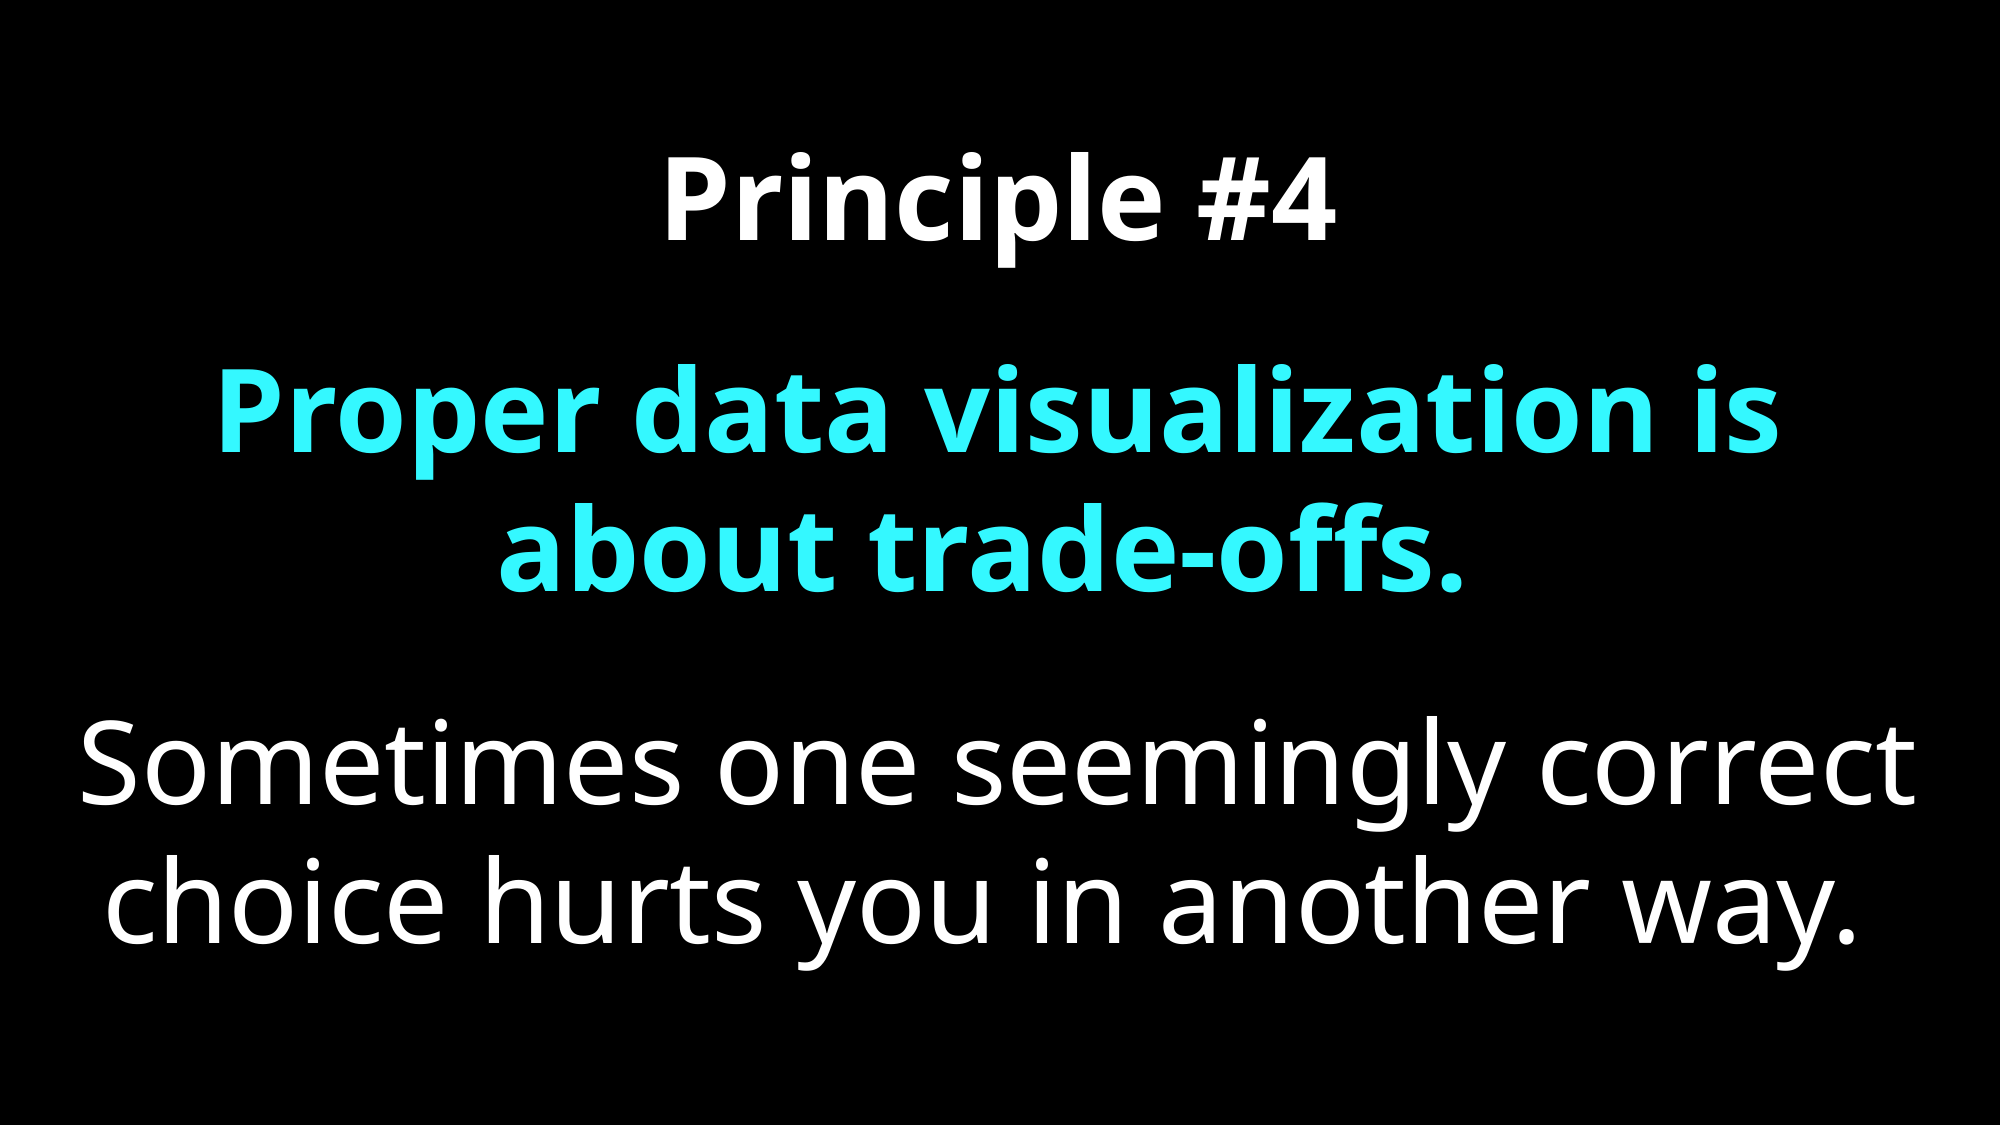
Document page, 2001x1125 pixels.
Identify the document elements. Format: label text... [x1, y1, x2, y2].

list Principle #4 Proper data visualization is about trade-offs. Sometimes one seemingly correct choice hurts you in another way. [57, 66, 1939, 1025]
